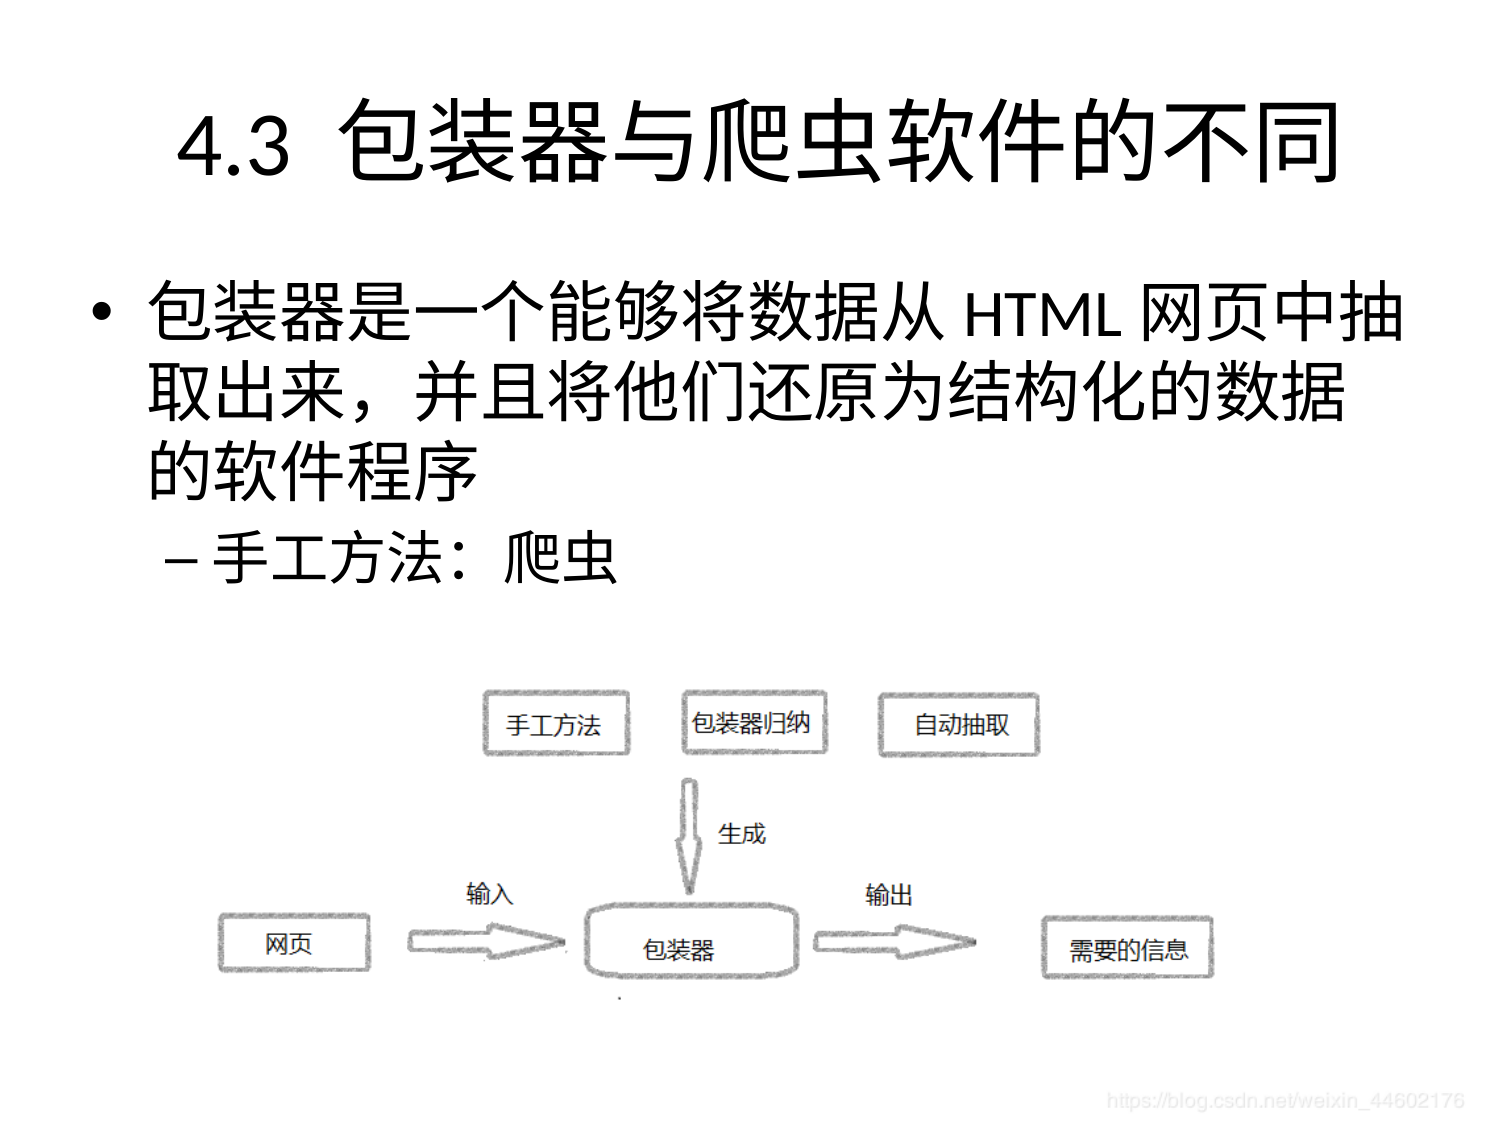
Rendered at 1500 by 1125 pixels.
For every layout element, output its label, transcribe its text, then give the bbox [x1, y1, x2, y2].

title 4.3 包装器与爬虫软件的不同 [75, 45, 1425, 233]
picture [81, 646, 1477, 1125]
list 包装器是一个能够将数据从HTML网页中抽取出来，并且将他们还原为结构化的数据的软件程序 手工方法：爬虫 [75, 262, 1425, 1005]
